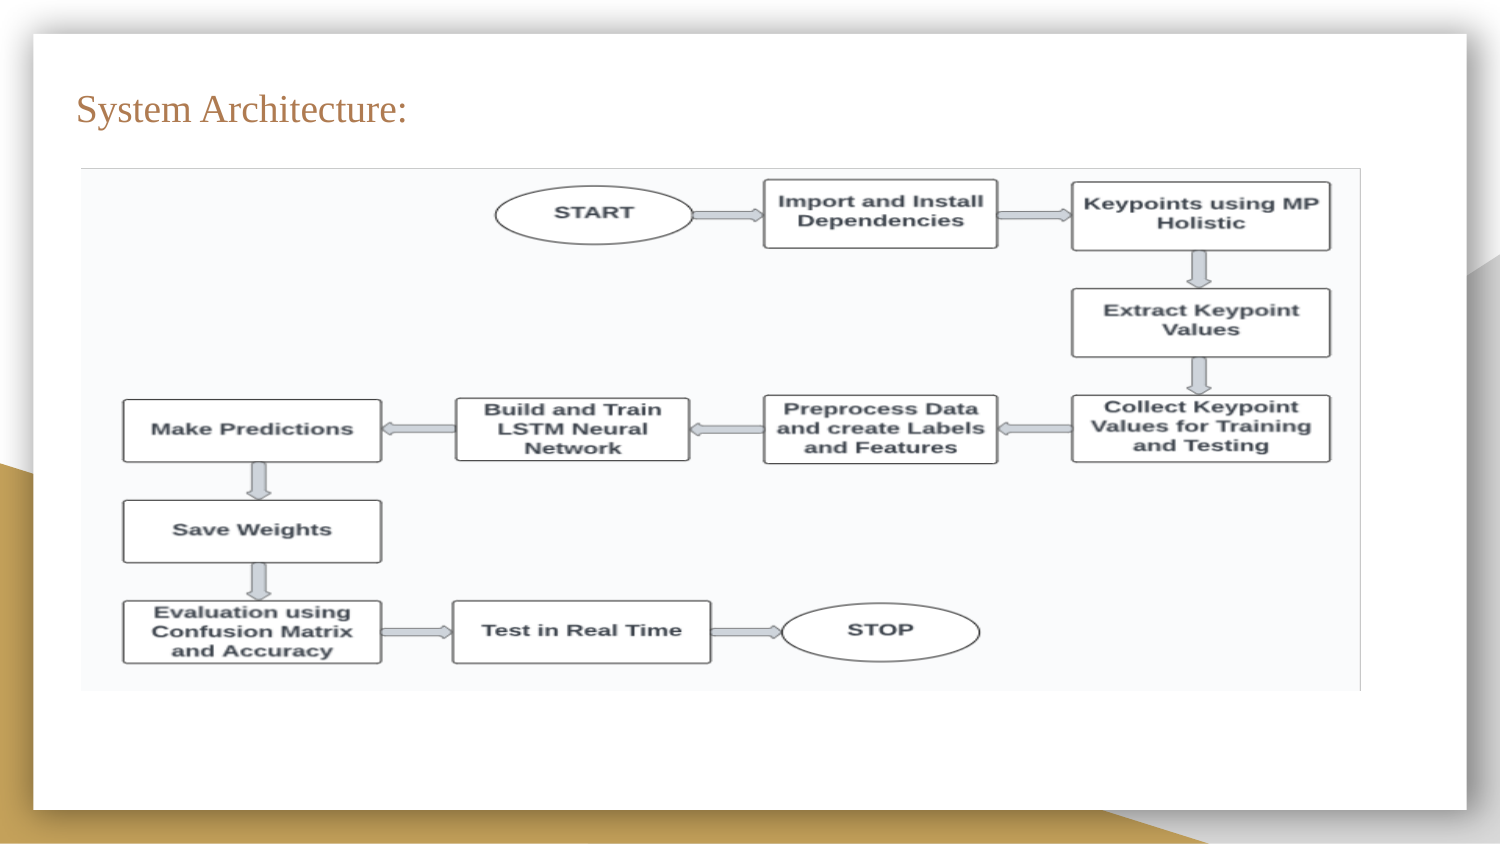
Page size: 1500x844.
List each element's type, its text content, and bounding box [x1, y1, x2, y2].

picture [81, 152, 1373, 692]
list System Architecture: [60, 46, 1278, 146]
